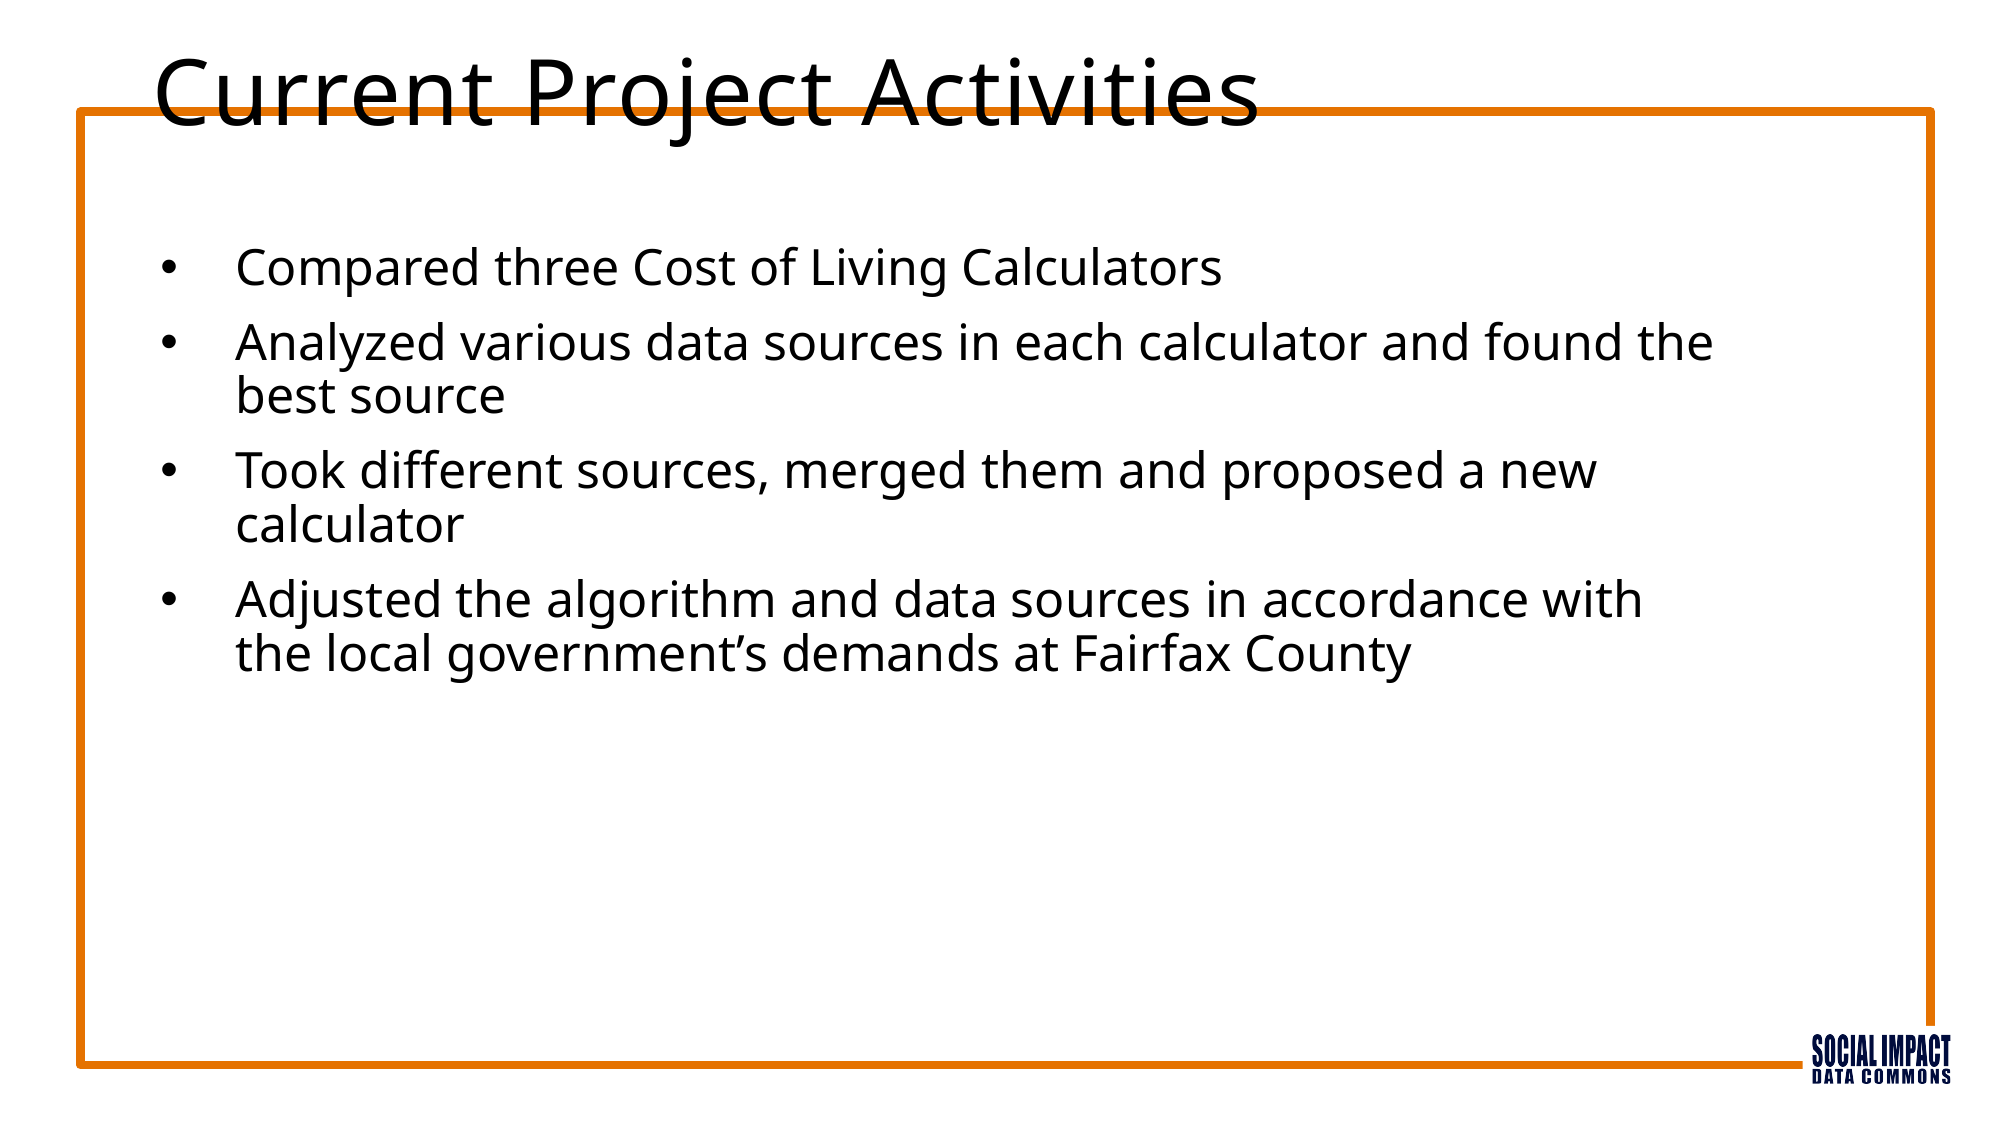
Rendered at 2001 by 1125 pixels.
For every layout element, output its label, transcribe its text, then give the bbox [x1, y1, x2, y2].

picture [1812, 1034, 1951, 1084]
list Compared three Cost of Living Calculators Analyzed various data sources in each calculator and found the best source Took different sources, merged them and proposed a new calculator Adjusted the algorithm and data sources in accordance with the local government’s demands at Fairfax County [145, 234, 1737, 742]
list Current Project Activities [137, 38, 1873, 146]
